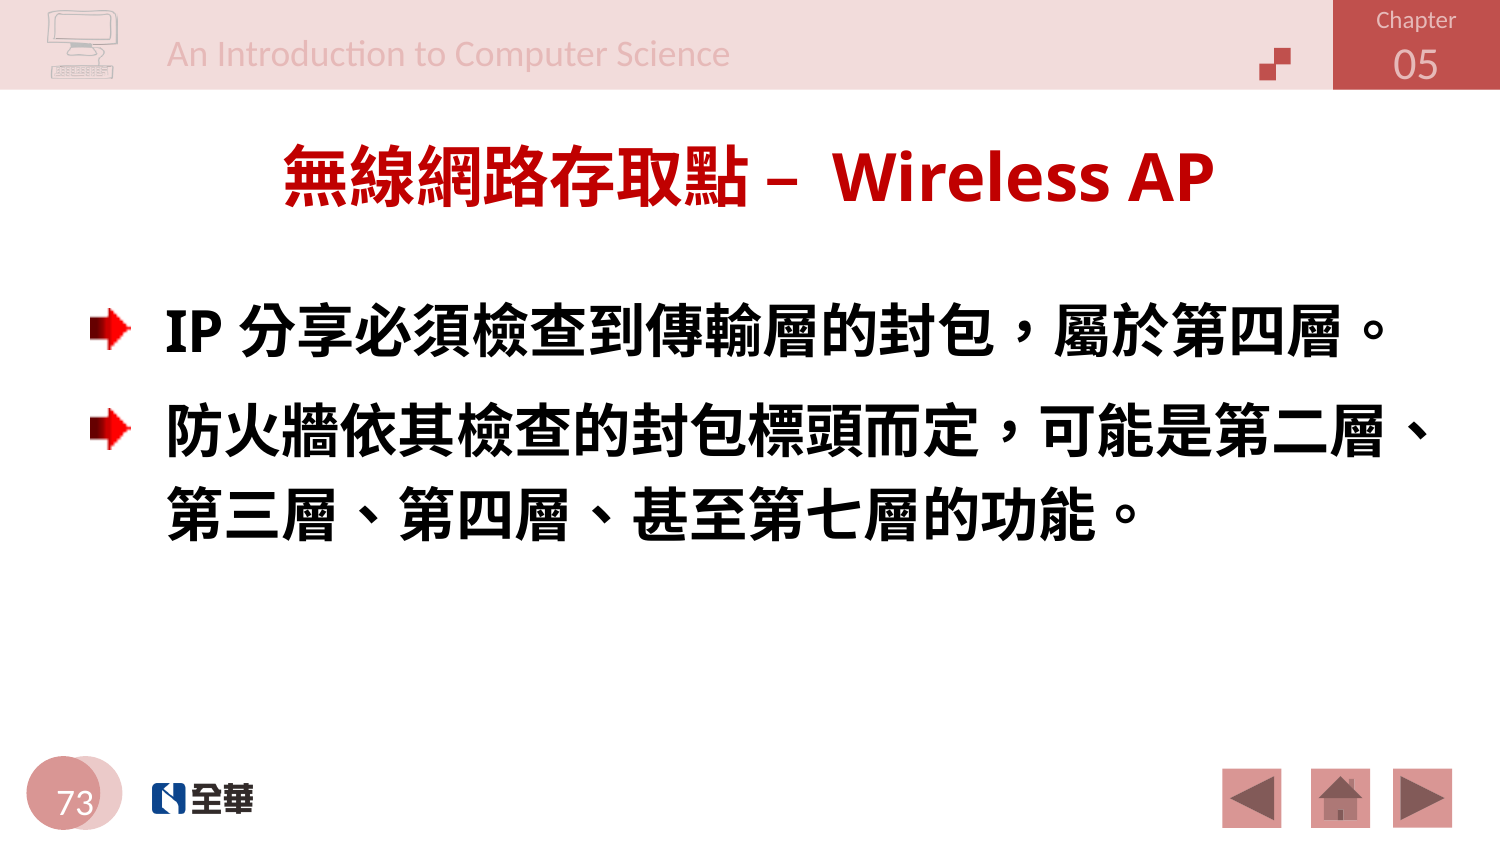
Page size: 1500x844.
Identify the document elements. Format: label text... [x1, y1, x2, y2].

picture [47, 10, 118, 79]
title 無線網路存取點 – Wireless AP [75, 104, 1425, 245]
picture [90, 308, 131, 350]
picture [90, 408, 131, 450]
list IP分享必須檢查到傳輸層的封包，屬於第四層。 防火牆依其檢查的封包標頭而定，可能是第二層、第三層、第四層、甚至第七層的功能。 [75, 272, 1425, 754]
picture [152, 783, 253, 814]
